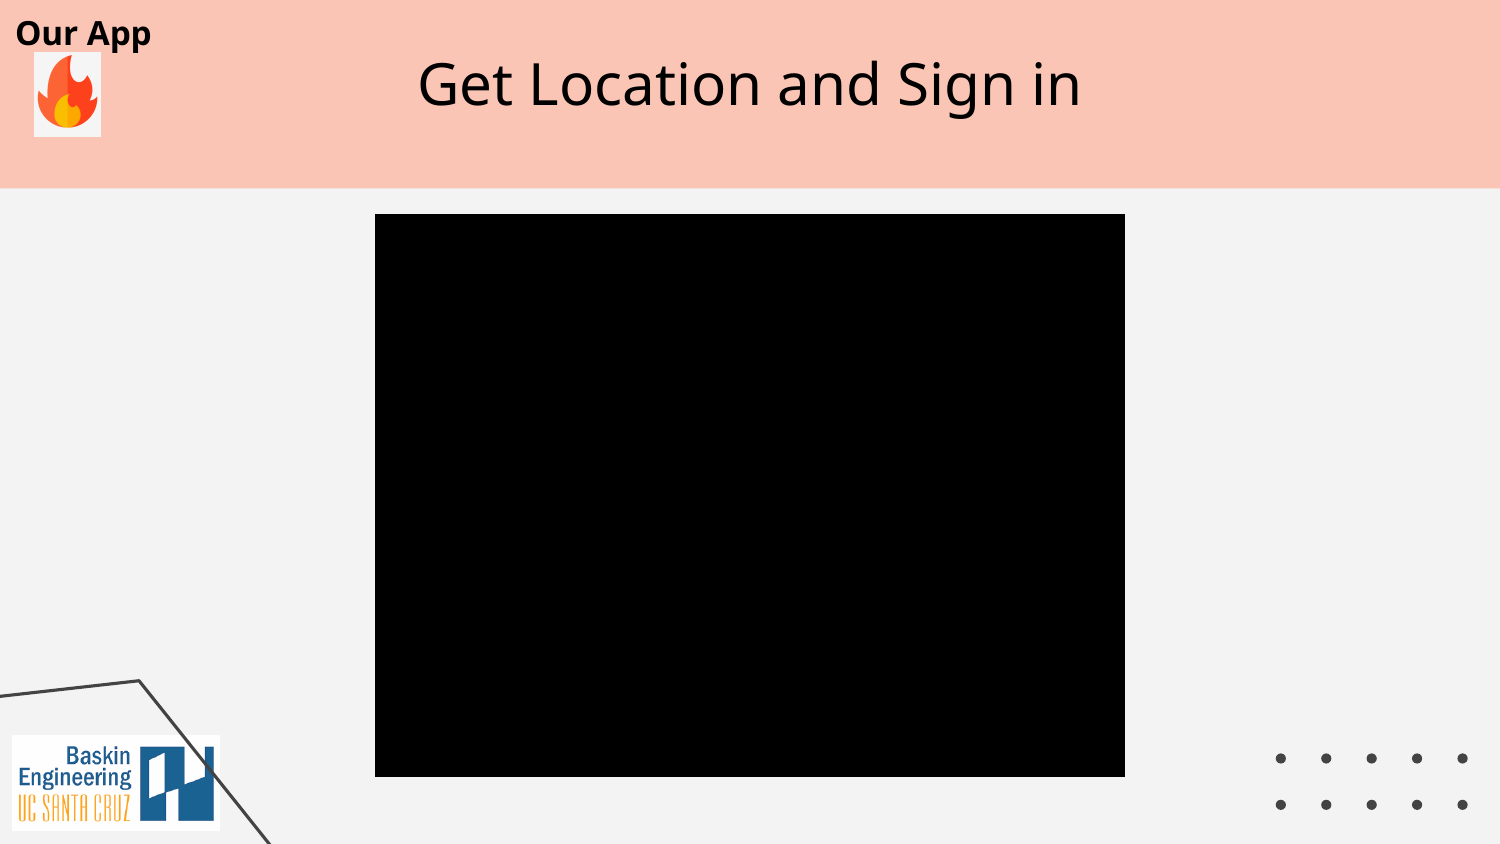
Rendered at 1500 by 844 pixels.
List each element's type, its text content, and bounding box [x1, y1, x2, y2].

picture [34, 51, 102, 137]
picture [12, 735, 220, 831]
text_box [0, 0, 1500, 189]
title Get Location and Sign in [138, 32, 1362, 157]
picture [186, 735, 220, 778]
text_box Our App [0, 0, 193, 88]
picture [374, 214, 1126, 778]
